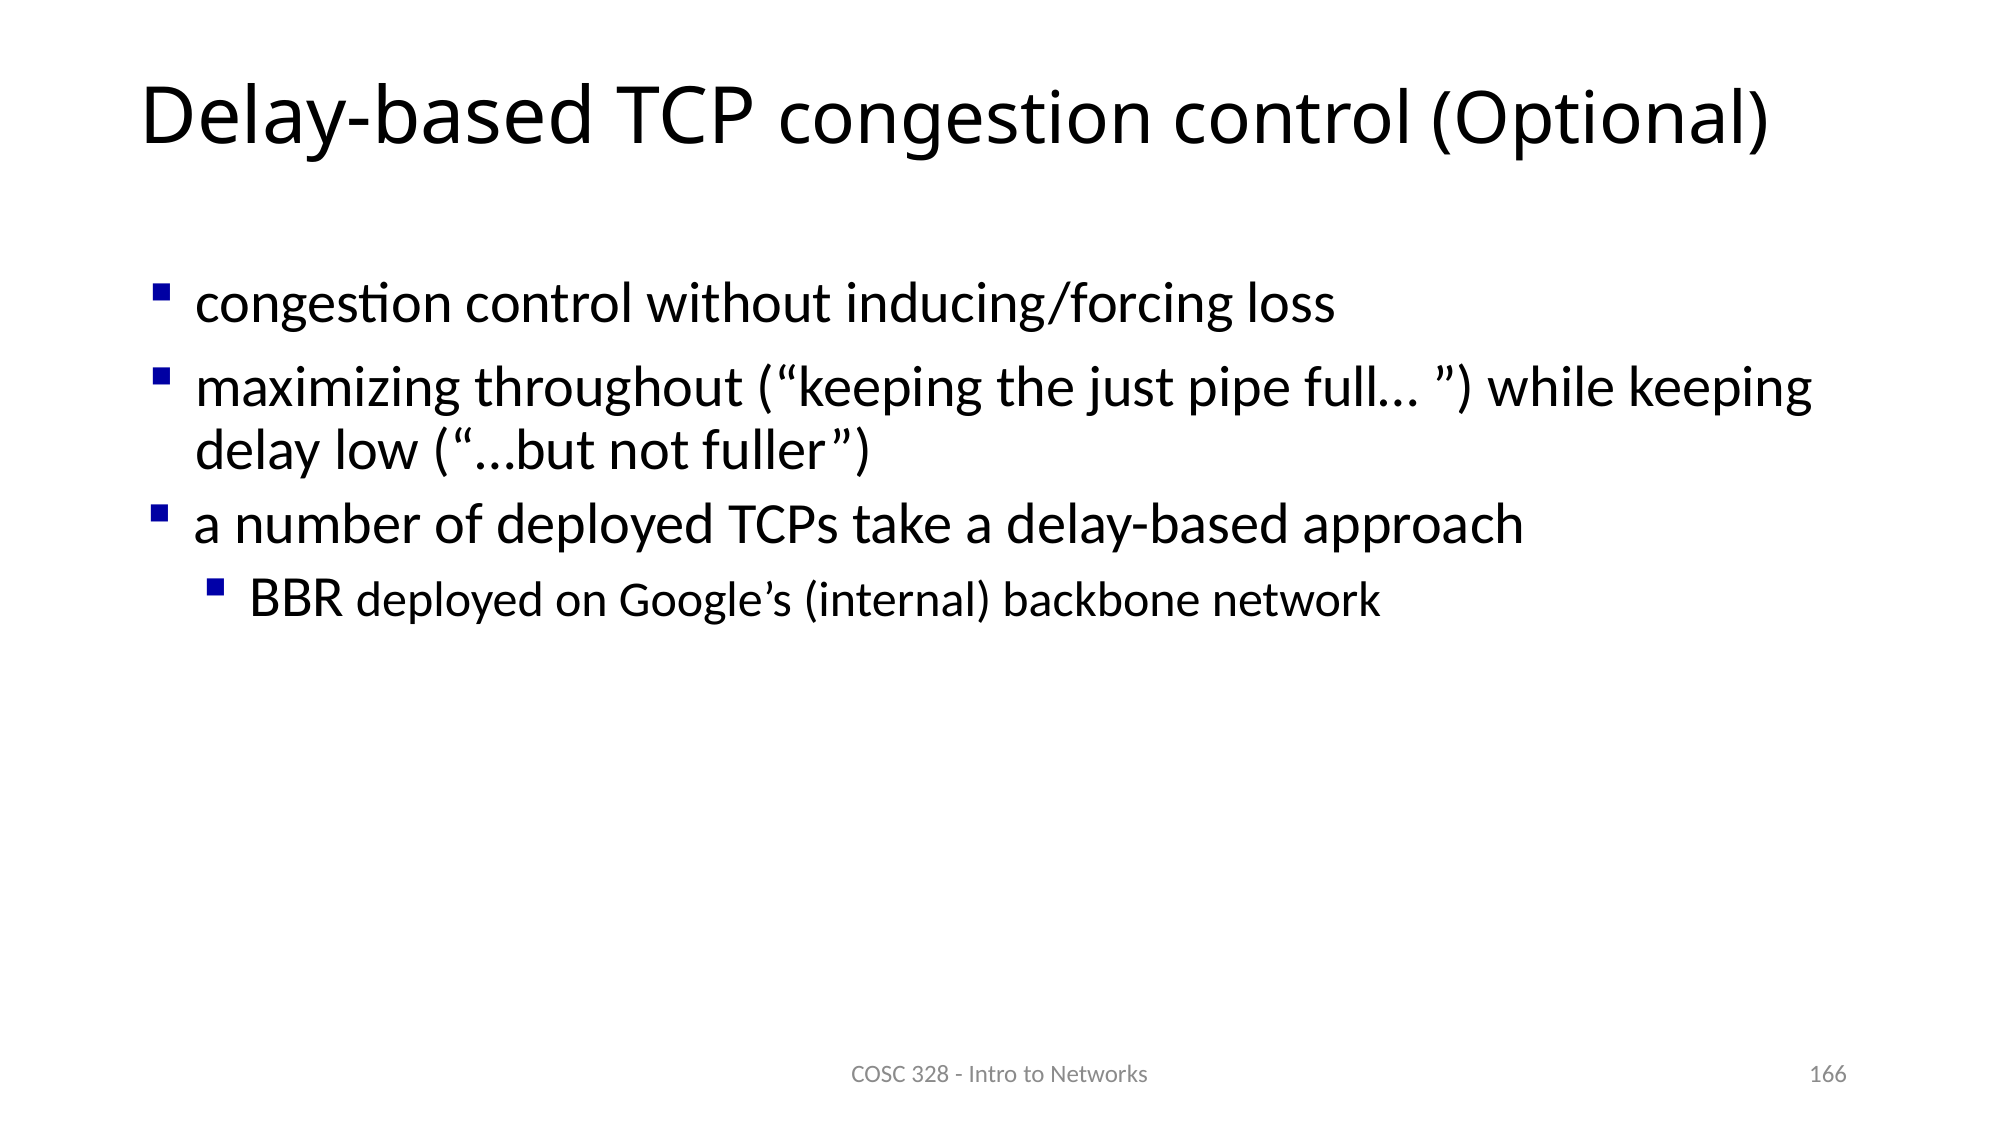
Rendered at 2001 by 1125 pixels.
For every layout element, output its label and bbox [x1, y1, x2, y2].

slide_number [1412, 1042, 1863, 1103]
title [124, 44, 1994, 192]
footer [662, 1042, 1338, 1103]
text_box [92, 264, 1963, 845]
